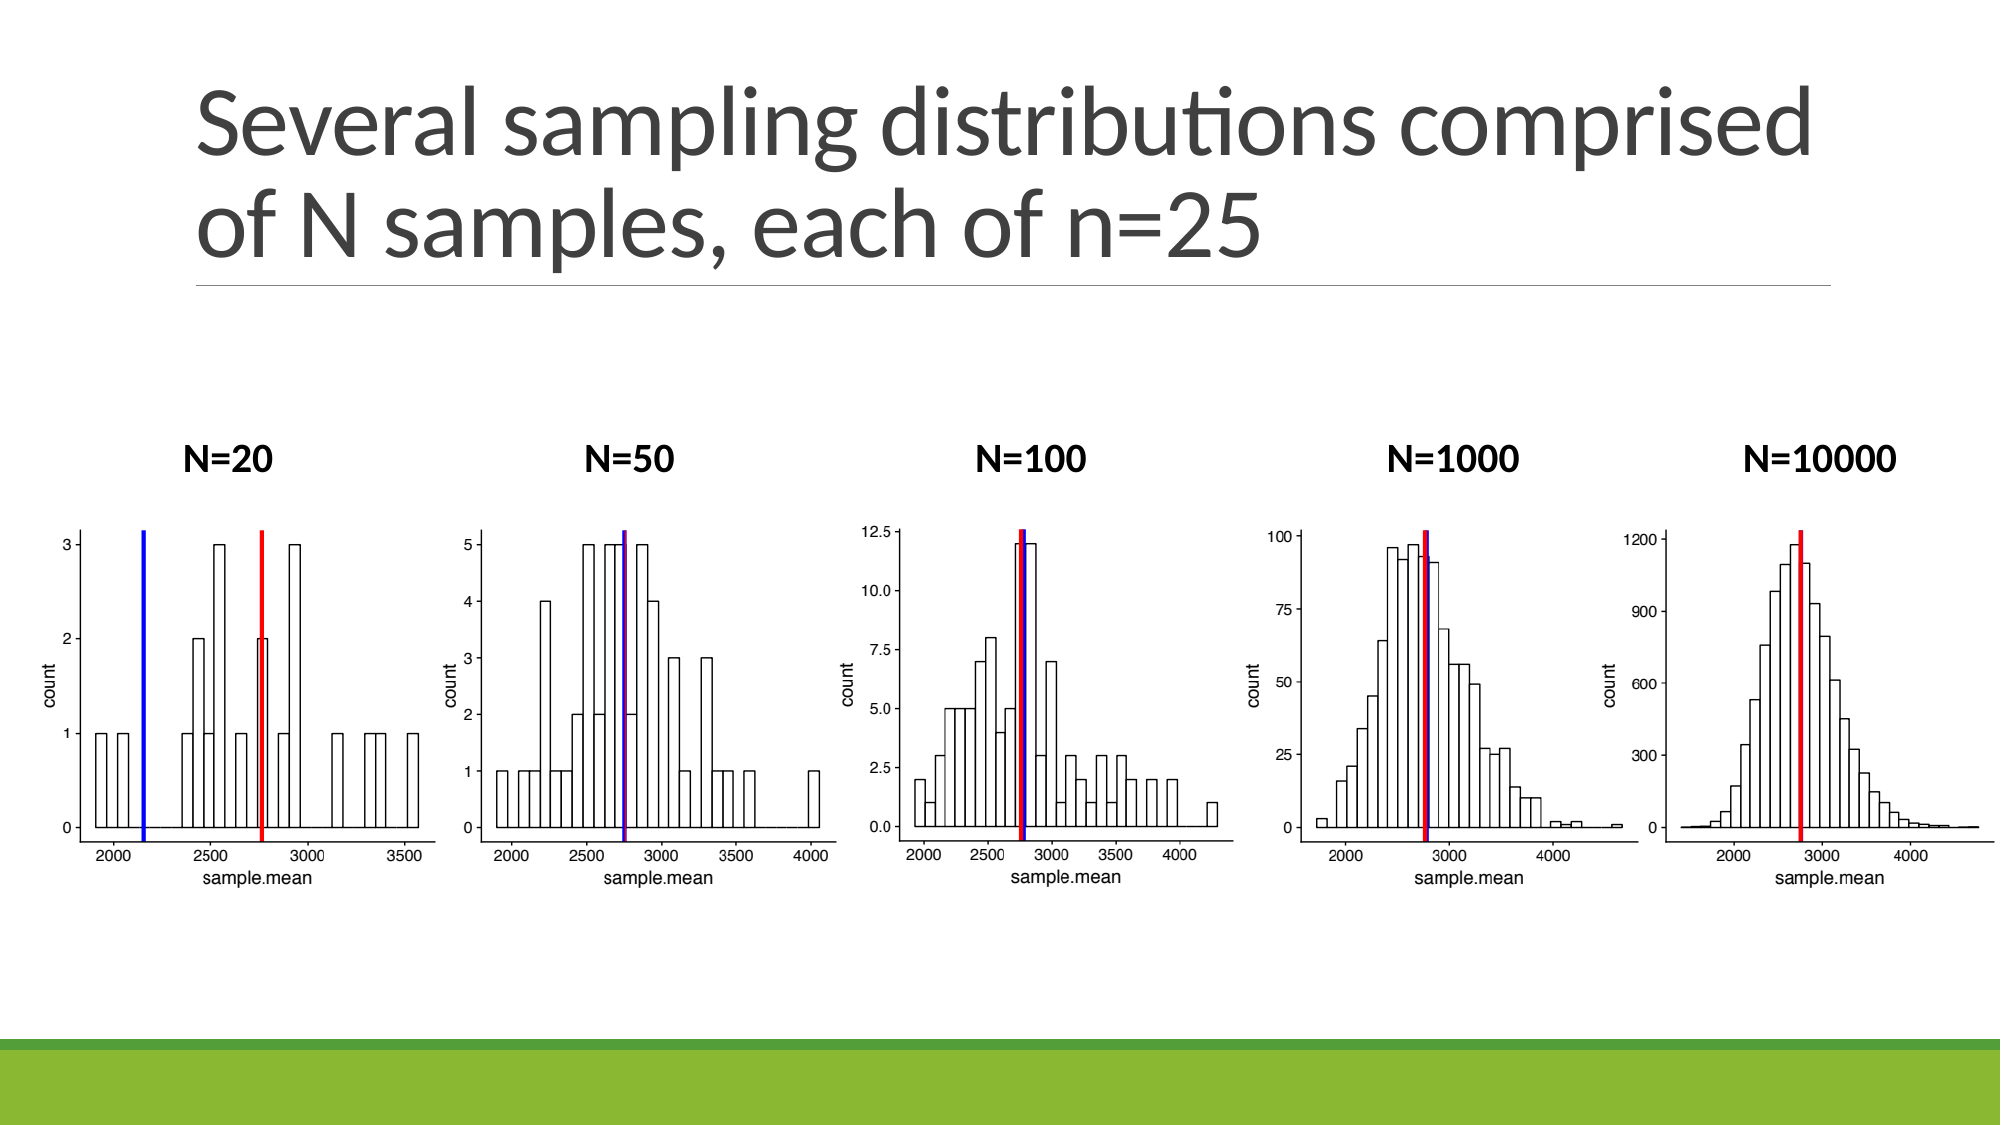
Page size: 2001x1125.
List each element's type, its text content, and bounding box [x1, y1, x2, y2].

text_box N=20 [168, 423, 301, 489]
text_box N=100 [960, 423, 1132, 489]
text_box N=50 [569, 423, 702, 489]
picture [28, 519, 2000, 897]
title Several sampling distributions comprised of N samples, each of n=25 [180, 47, 1830, 285]
text_box N=10000 [1728, 423, 1931, 489]
text_box N=1000 [1371, 423, 1540, 489]
